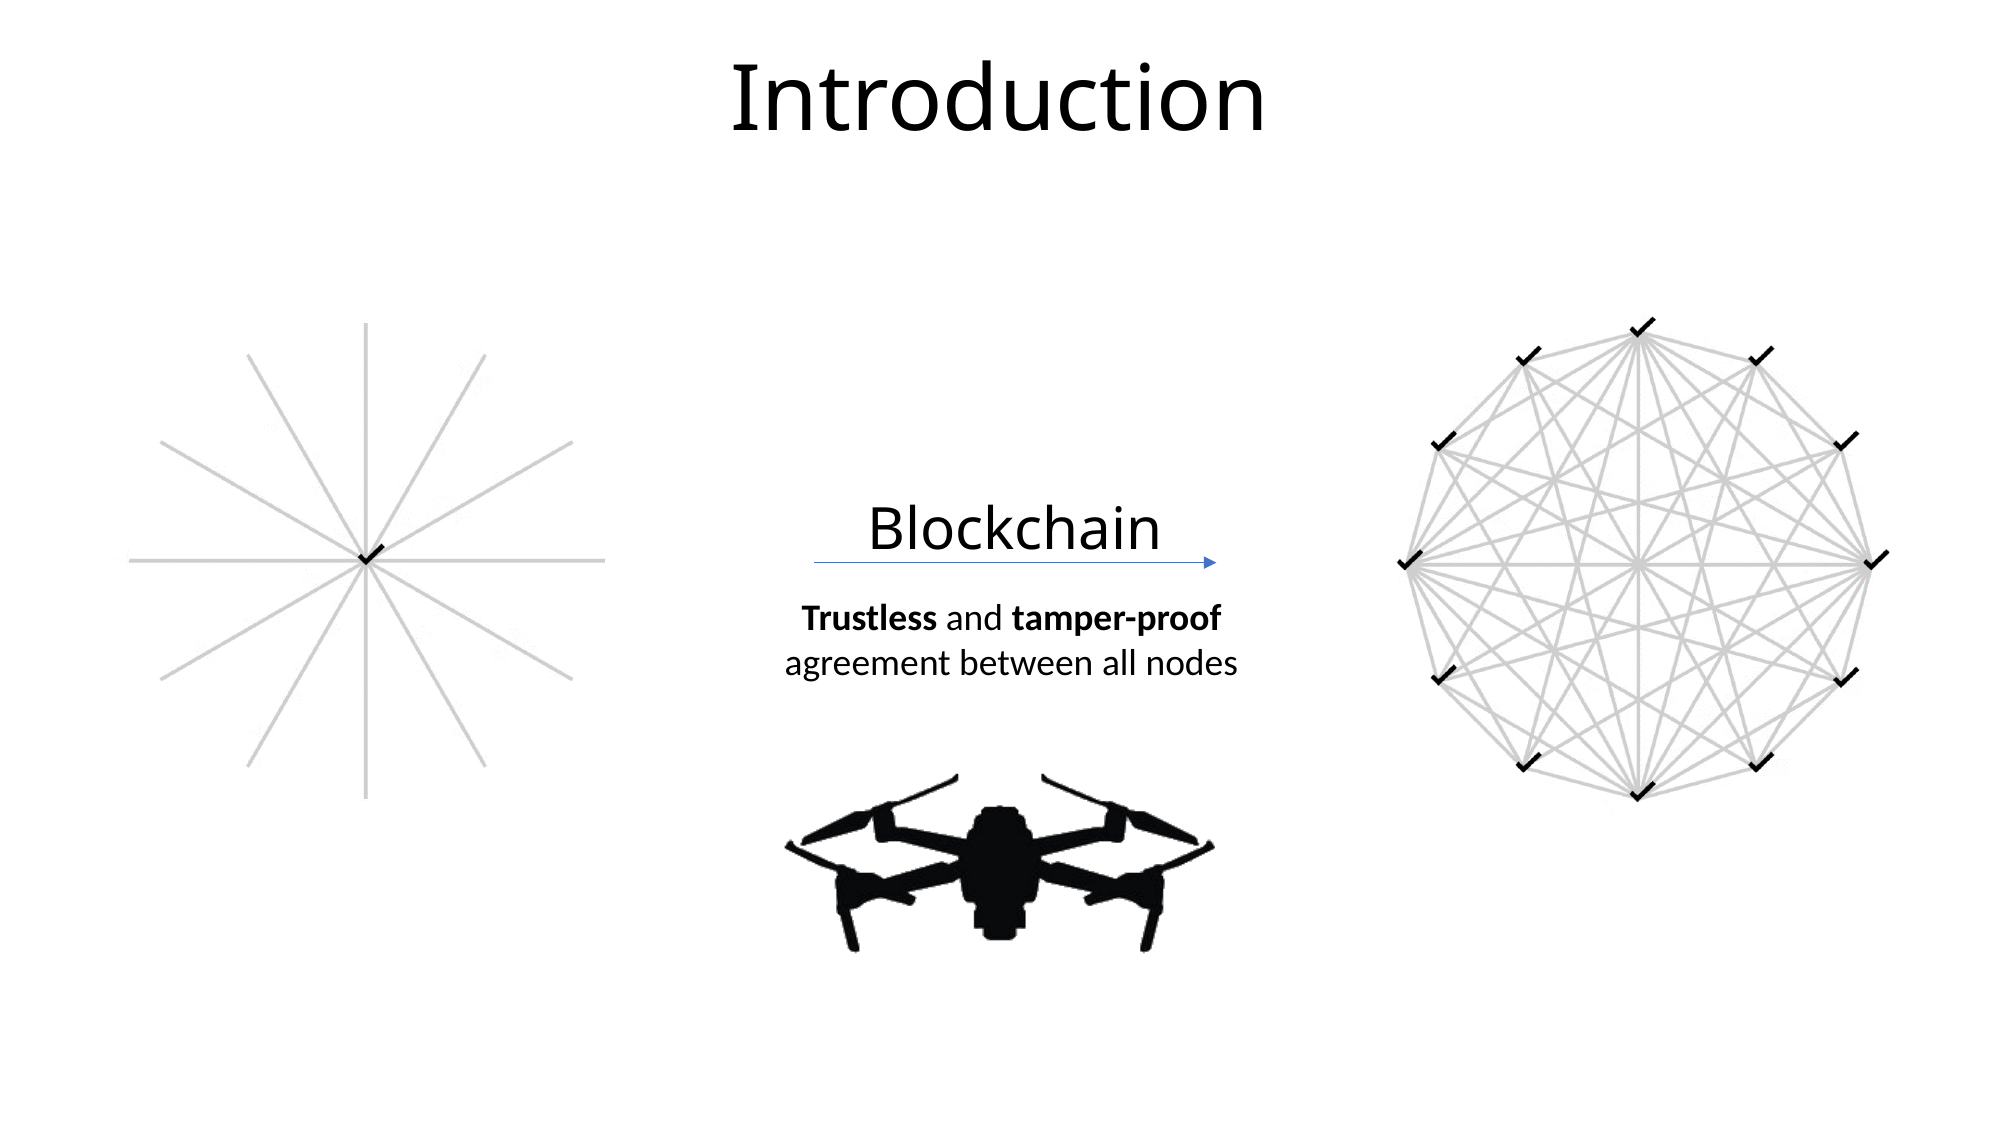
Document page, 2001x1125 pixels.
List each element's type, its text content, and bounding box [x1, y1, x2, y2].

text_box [814, 484, 1217, 571]
text_box Introduction [715, 31, 1284, 157]
picture [1361, 276, 1922, 833]
picture [78, 270, 670, 839]
picture [742, 605, 1258, 1121]
text_box Trustless and tamper-proof agreement between all nodes [753, 585, 1270, 691]
